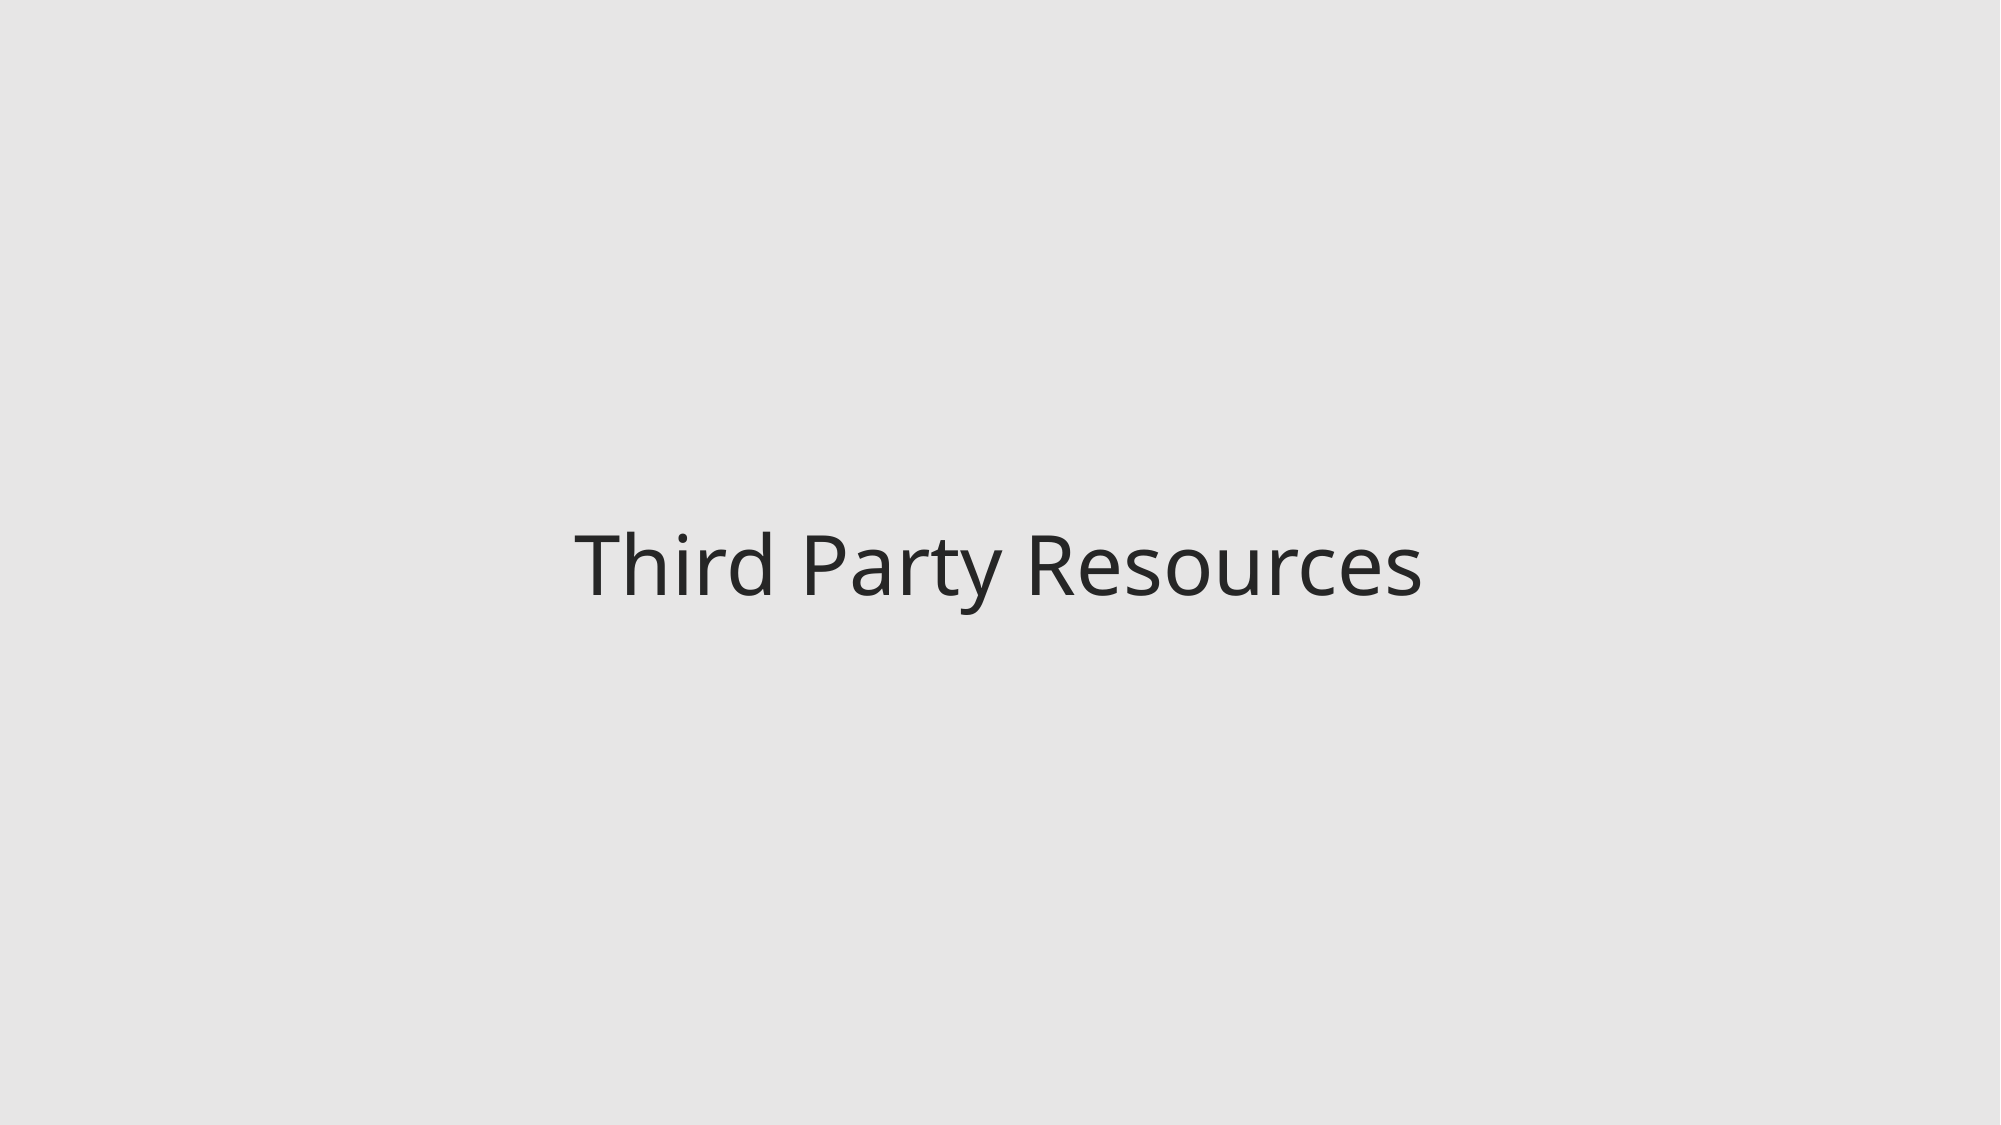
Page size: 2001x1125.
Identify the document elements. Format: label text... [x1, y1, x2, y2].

text_box Third Party Resources [157, 504, 1843, 620]
